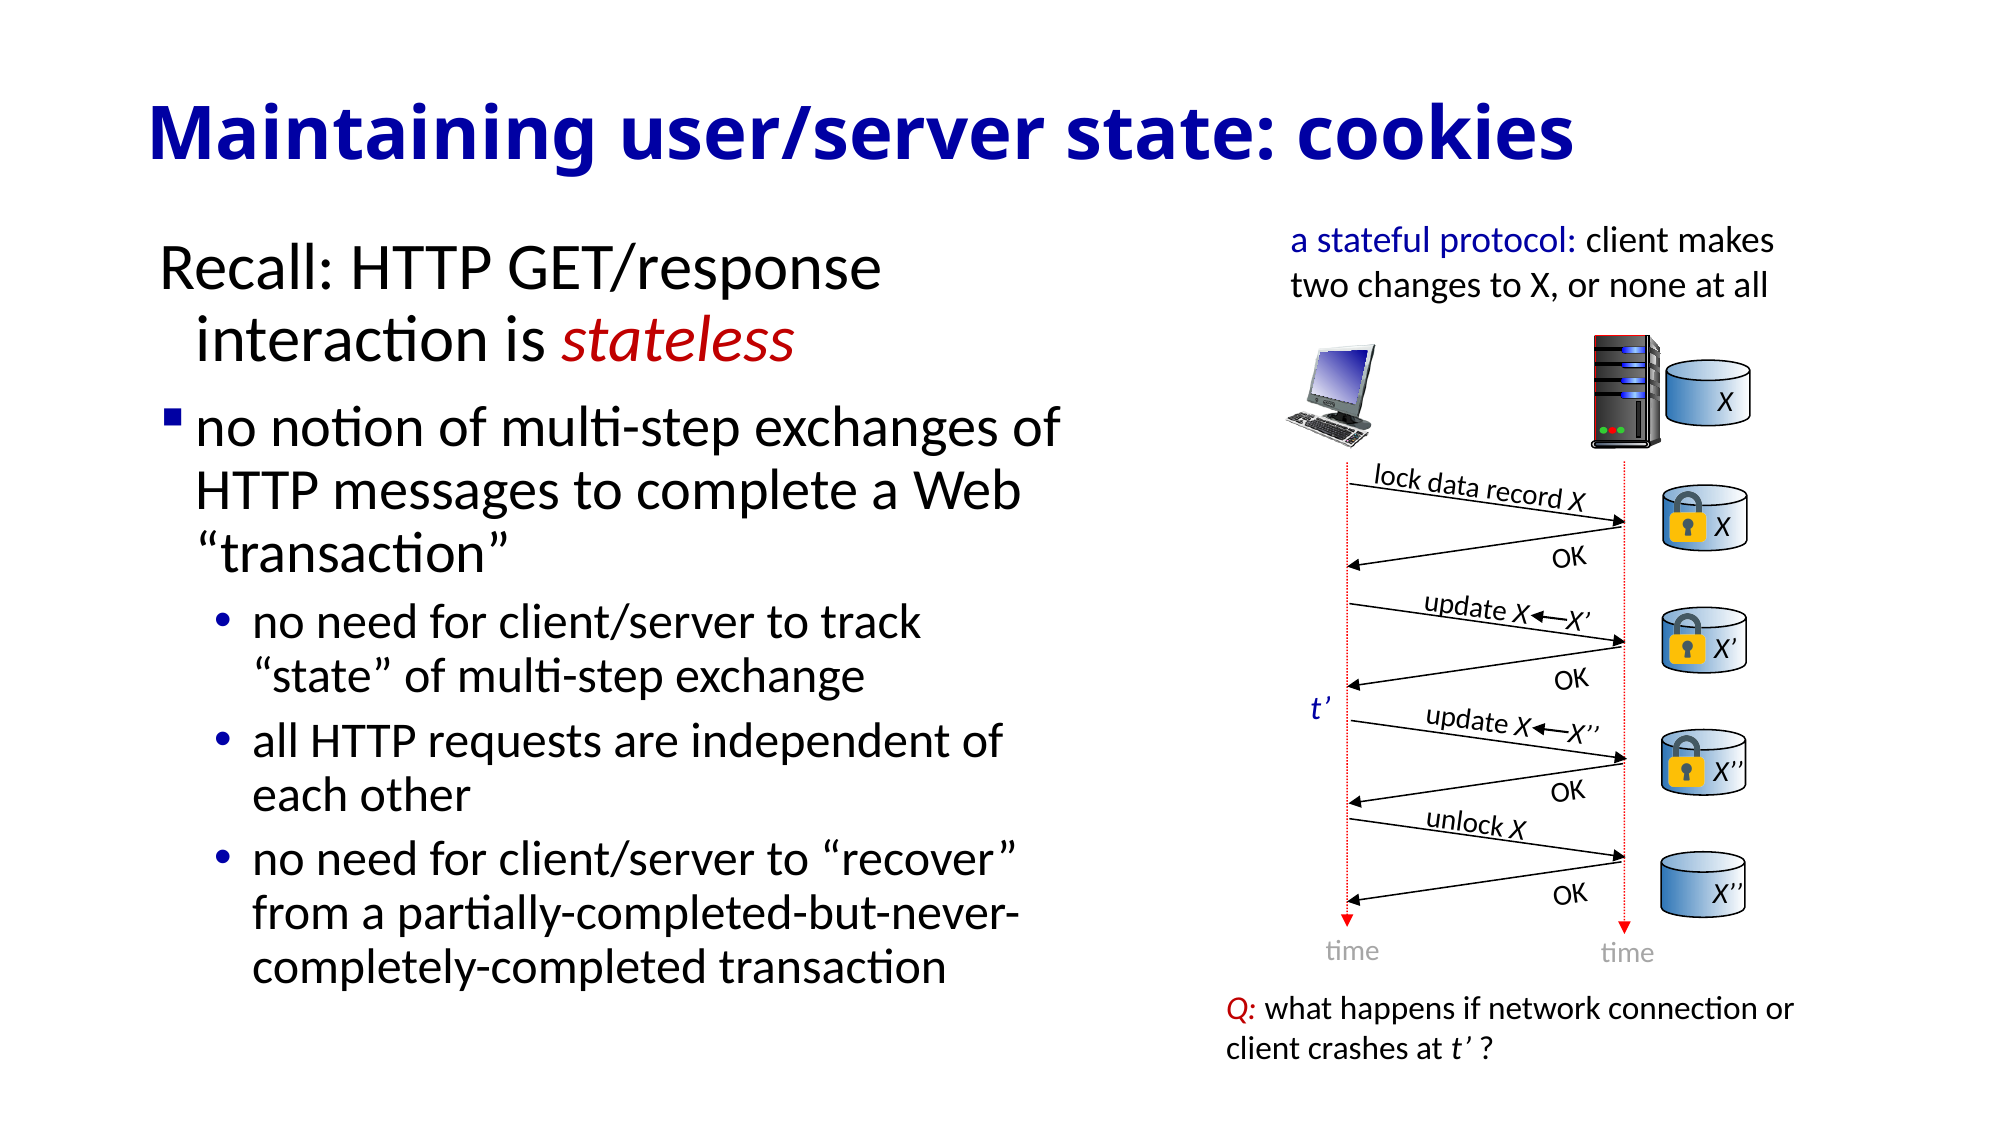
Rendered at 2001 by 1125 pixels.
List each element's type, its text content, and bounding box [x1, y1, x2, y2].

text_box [1661, 729, 1759, 796]
title Maintaining user/server state: cookies [131, 62, 1856, 209]
text_box X [1703, 375, 1752, 425]
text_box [1350, 698, 1628, 759]
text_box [1349, 586, 1628, 643]
text_box t’ [1295, 679, 1350, 734]
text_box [1591, 335, 1662, 448]
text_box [1662, 607, 1760, 673]
text_box time [1586, 926, 1670, 977]
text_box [1346, 861, 1622, 918]
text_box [1662, 485, 1749, 551]
text_box time [1310, 929, 1395, 974]
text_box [1263, 339, 1378, 456]
text_box [1618, 919, 1631, 926]
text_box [1346, 646, 1622, 703]
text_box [1348, 763, 1623, 814]
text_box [1349, 800, 1626, 858]
text_box a stateful protocol: client makes two changes to X, or none at all [1275, 207, 1825, 313]
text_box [1346, 526, 1622, 581]
text_box Recall: HTTP GET/response interaction is stateless no notion of multi-step exchanges of HTTP messages to complete a Web “transaction” no need for client/server to track “state” of multi-step exchange all HTTP requests are independent of each other no need for client/server to “recover” from a partially-completed-but-never-completely-completed transaction [123, 224, 1088, 1018]
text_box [1661, 851, 1781, 918]
text_box [1340, 914, 1352, 927]
text_box [1666, 360, 1750, 426]
text_box Q: what happens if network connection or client crashes at t’ ? [1211, 979, 1887, 1074]
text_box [1349, 462, 1626, 523]
